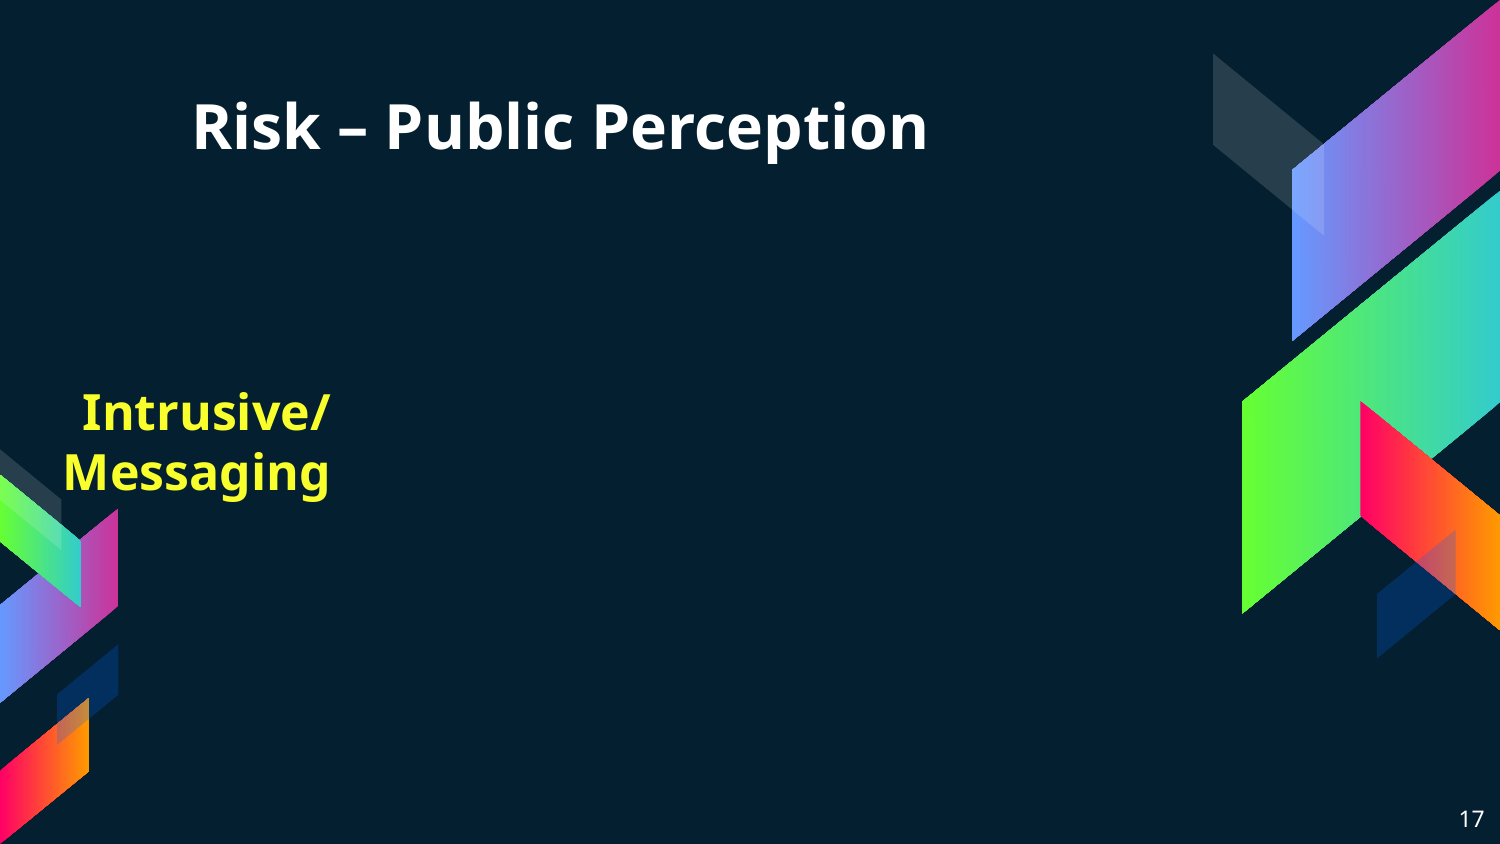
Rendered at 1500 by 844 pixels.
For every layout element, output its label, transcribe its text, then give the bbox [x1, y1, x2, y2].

text_box Intrusive/ Messaging [38, 339, 346, 543]
title Risk – Public Perception [176, 72, 1156, 177]
slide_number 17 [1403, 789, 1500, 844]
